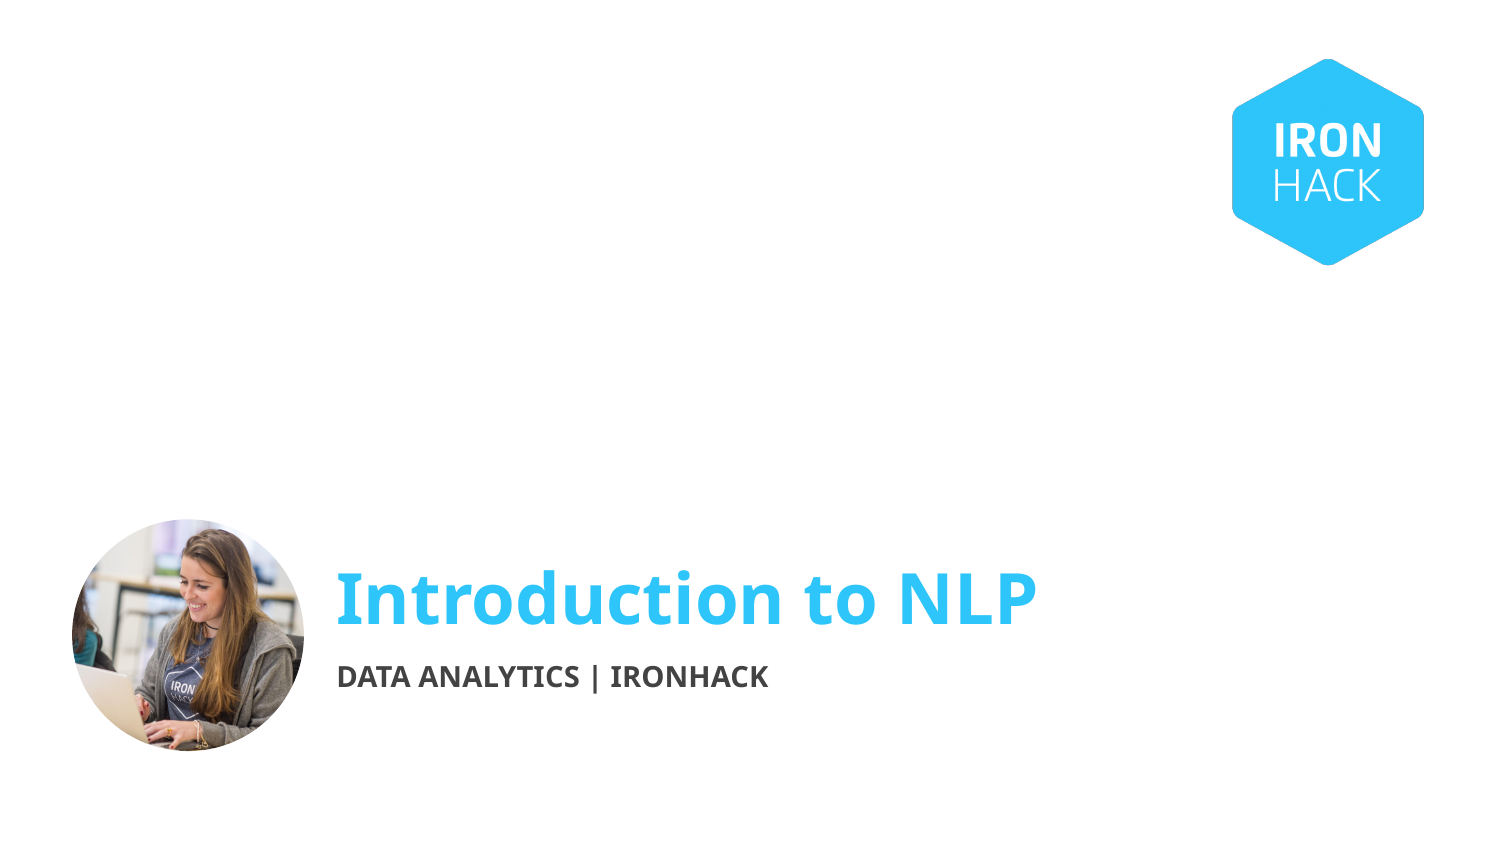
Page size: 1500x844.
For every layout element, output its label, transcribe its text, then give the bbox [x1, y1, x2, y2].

title Introduction to NLP [321, 538, 1500, 633]
picture [1191, 25, 1465, 299]
picture [71, 519, 305, 752]
title DATA ANALYTICS | IRONHACK [321, 643, 963, 709]
